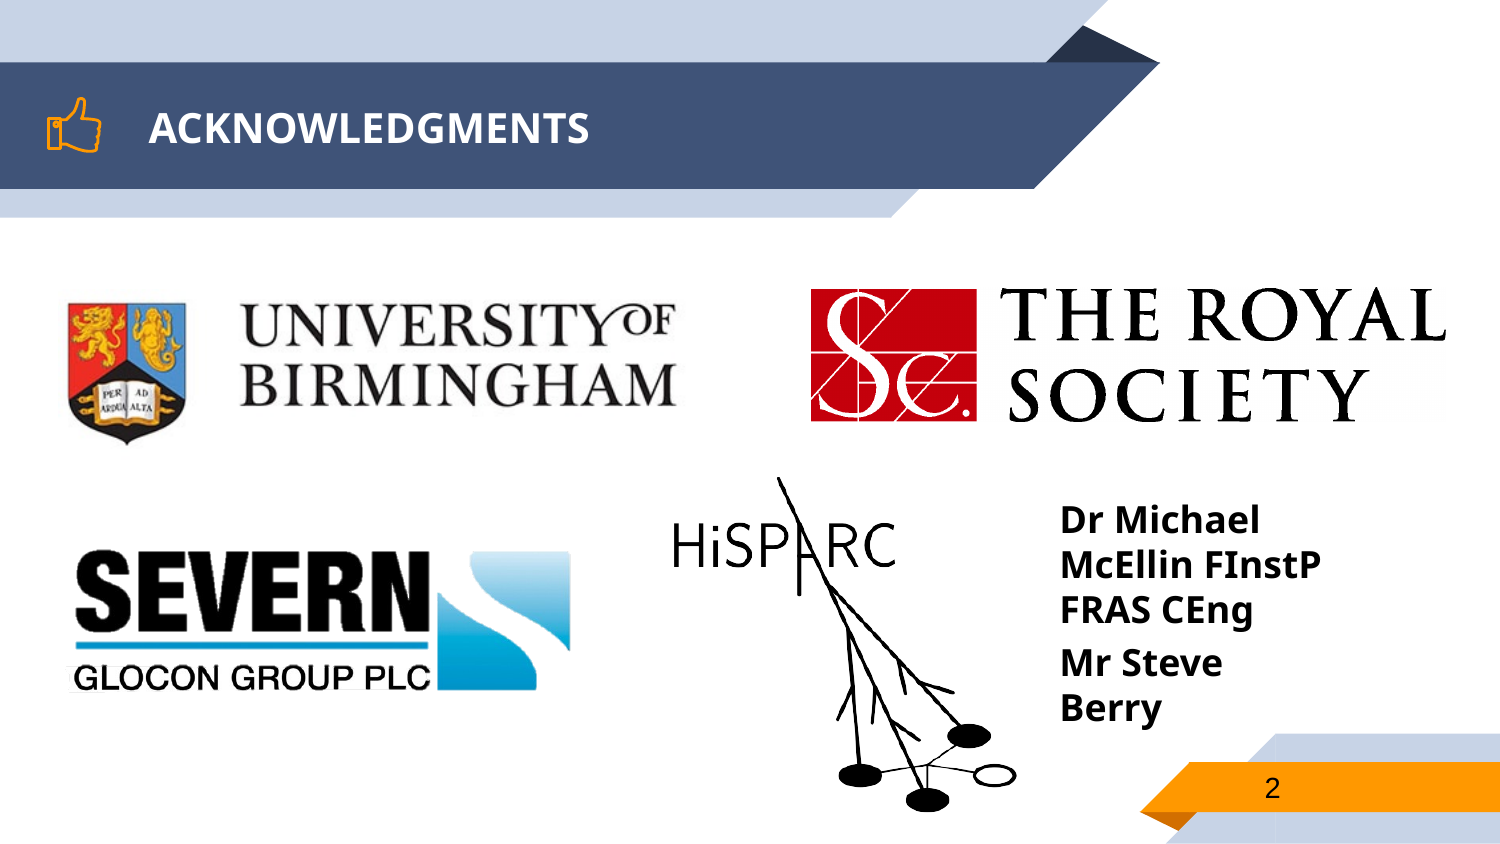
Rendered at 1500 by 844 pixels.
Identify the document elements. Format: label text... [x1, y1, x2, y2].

title ACKNOWLEDGMENTS [133, 64, 997, 190]
picture [58, 540, 574, 698]
picture [58, 289, 697, 463]
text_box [48, 98, 101, 152]
picture [650, 477, 1018, 813]
picture [811, 287, 1446, 422]
text_box Mr Steve Berry [1044, 631, 1287, 737]
text_box Dr Michael McEllin FInstP FRAS CEng [1044, 488, 1347, 639]
slide_number 2 [1249, 760, 1494, 813]
